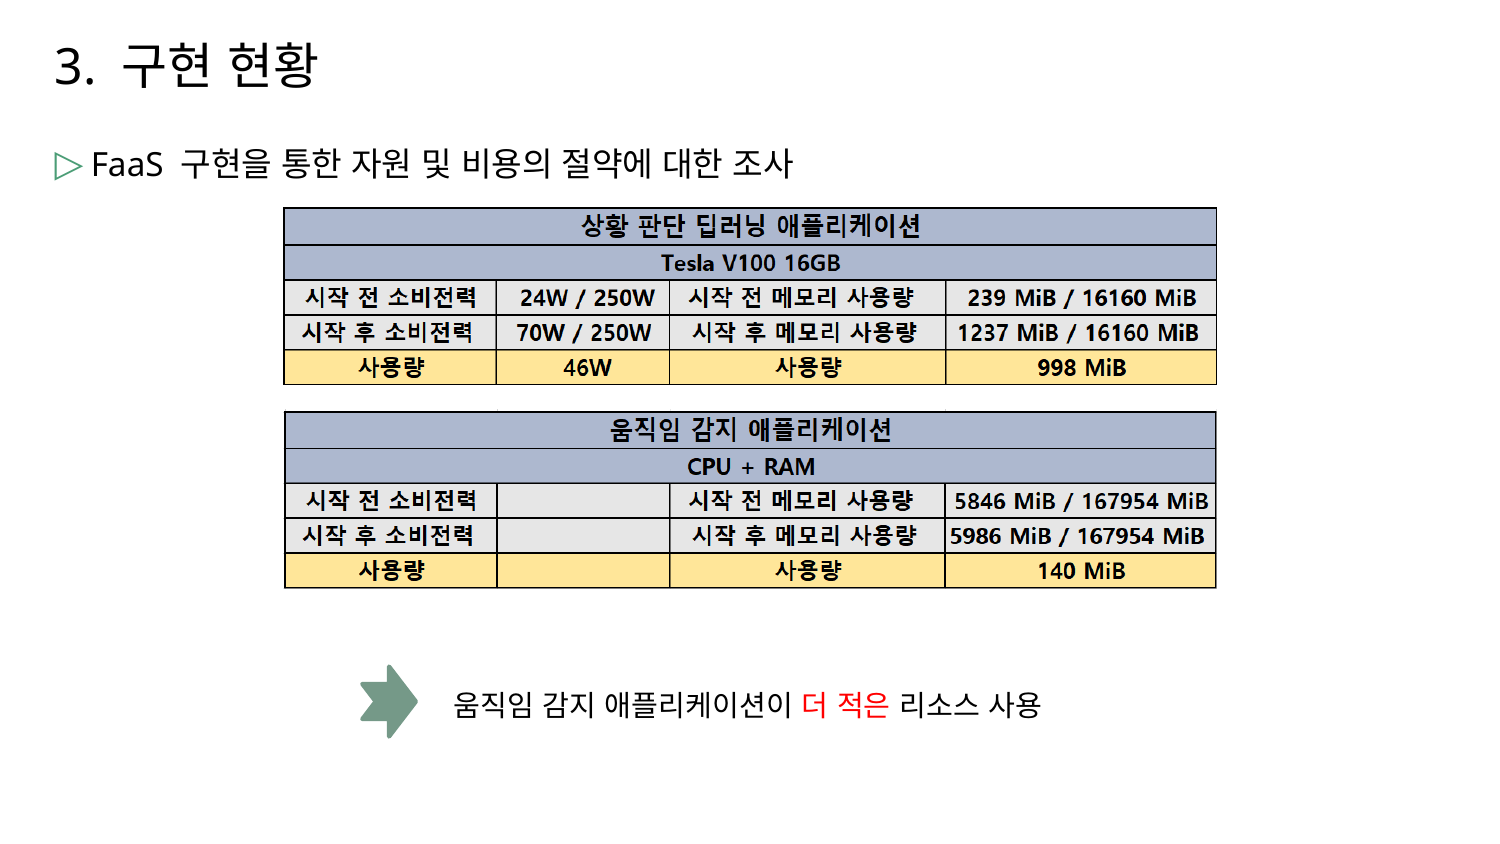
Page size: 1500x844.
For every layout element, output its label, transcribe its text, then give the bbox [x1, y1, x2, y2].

picture [282, 409, 1218, 589]
text_box ▷ FaaS 구현을 통한 자원 및 비용의 절약에 대한 조사 [39, 83, 988, 239]
picture [282, 207, 1218, 385]
text_box 3. 구현 현황 [39, 0, 416, 83]
text_box 움직임 감지 애플리케이션이 더 적은 리소스 사용 [438, 626, 1387, 783]
text_box [360, 664, 418, 739]
